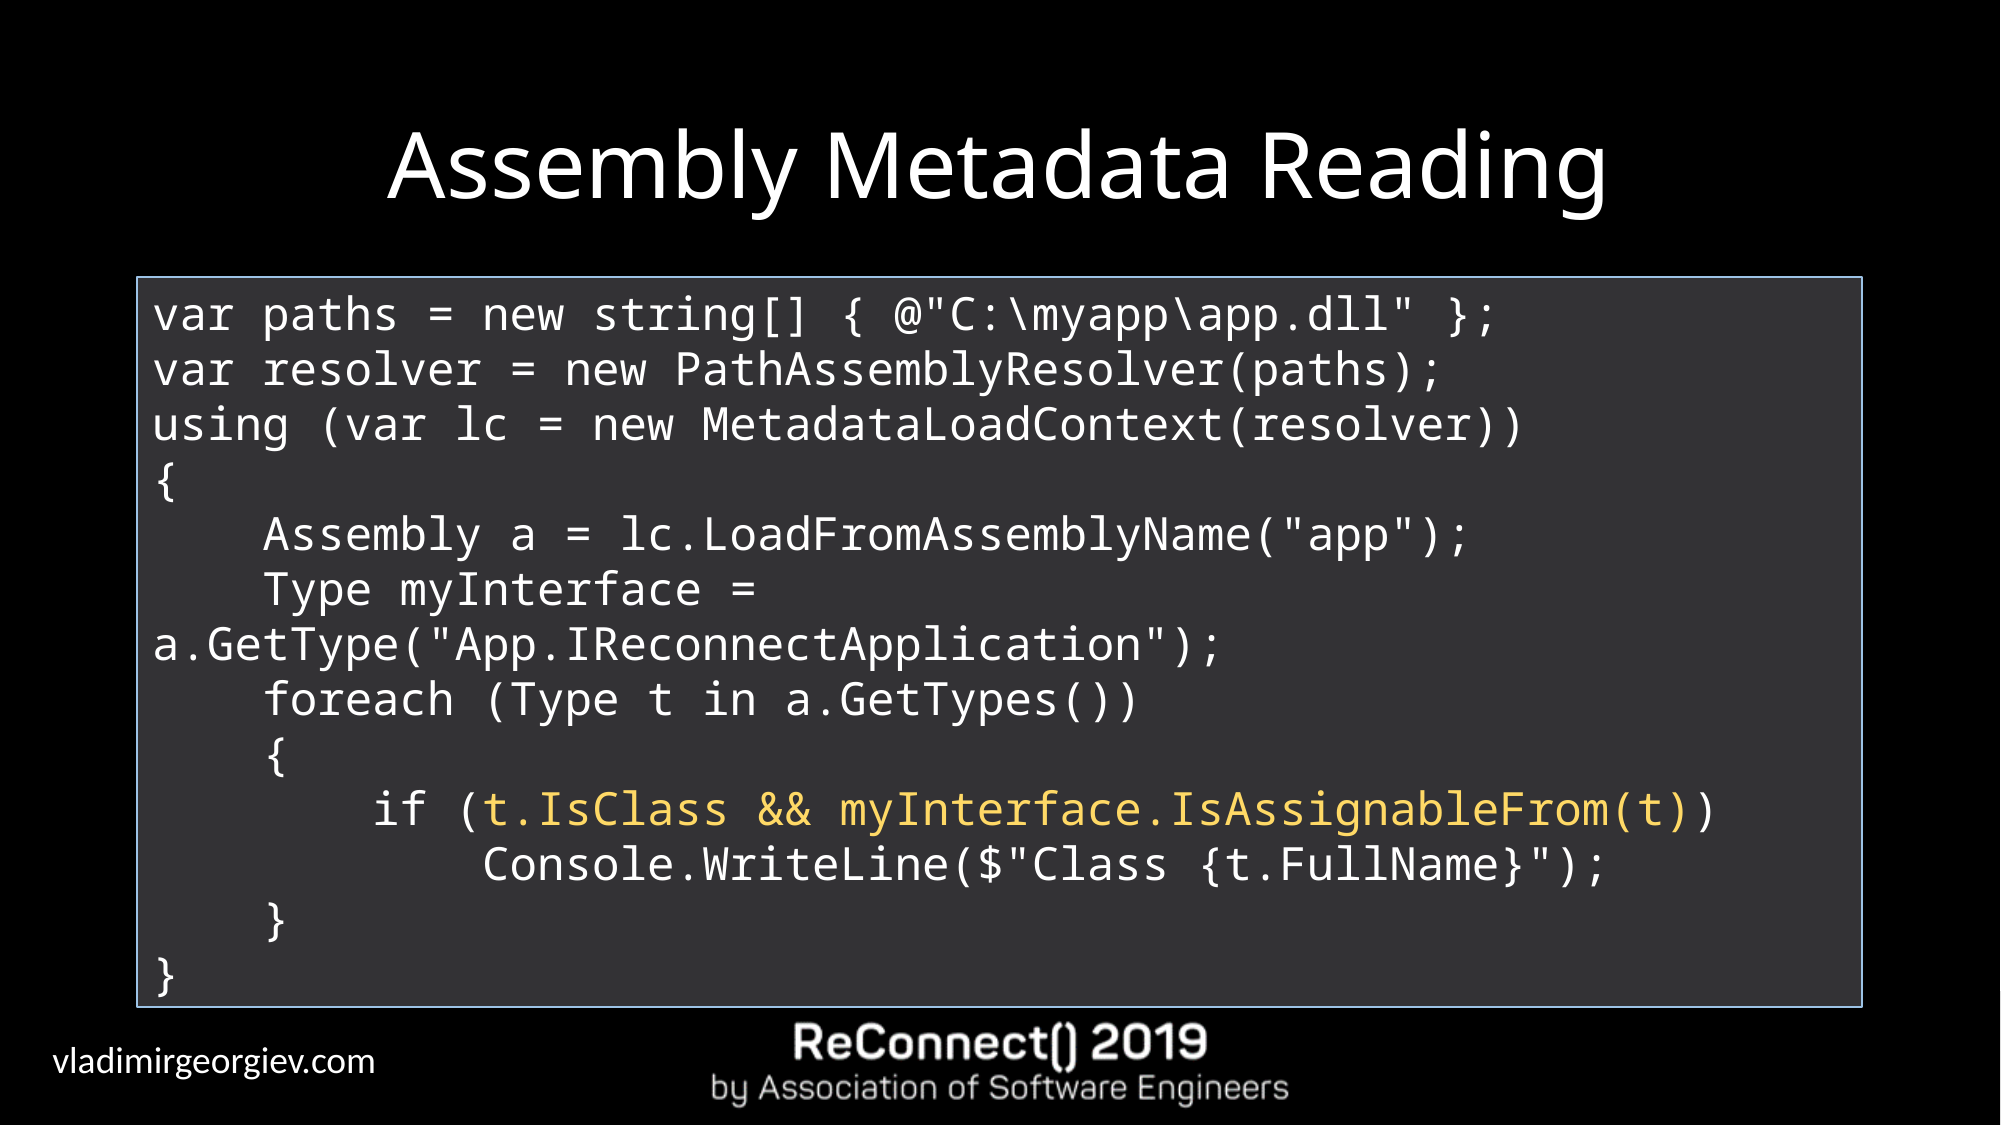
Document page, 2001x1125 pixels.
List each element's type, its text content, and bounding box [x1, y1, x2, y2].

title Assembly Metadata Reading [137, 59, 1863, 277]
text_box var paths = new string[] { @"C:\myapp\app.dll" }; var resolver = new PathAssemblyResolver(paths); using (var lc = new MetadataLoadContext(resolver)) { Assembly a = lc.LoadFromAssemblyName("app"); Type myInterface = a.GetType("App.IReconnectApplication"); foreach (Type t in a.GetTypes()) { if (t.IsClass && myInterface.IsAssignableFrom(t)) Console.WriteLine($"Class {t.FullName}"); } } [137, 277, 1863, 1007]
picture [316, 1007, 1684, 1125]
